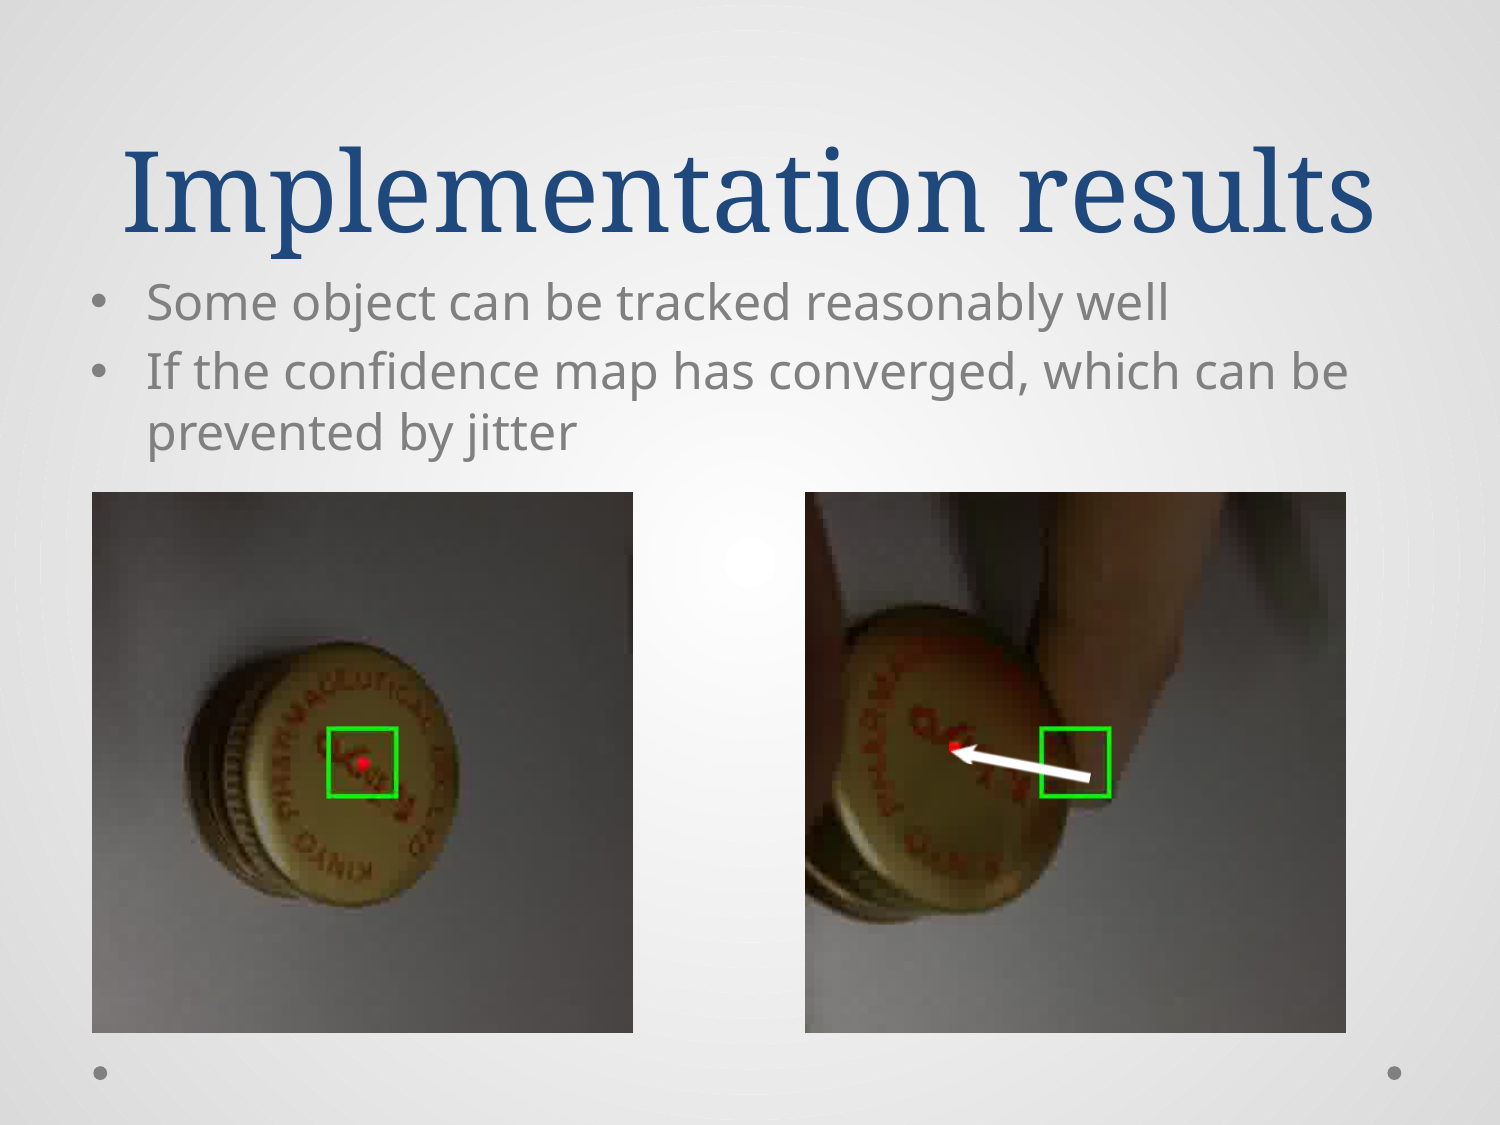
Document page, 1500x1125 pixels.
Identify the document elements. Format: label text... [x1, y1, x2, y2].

picture [805, 492, 1346, 1033]
list Some object can be tracked reasonably well If the confidence map has converged, which can be prevented by jitter [75, 262, 1370, 493]
picture [91, 492, 633, 1033]
title Implementation results [75, 0, 1425, 263]
